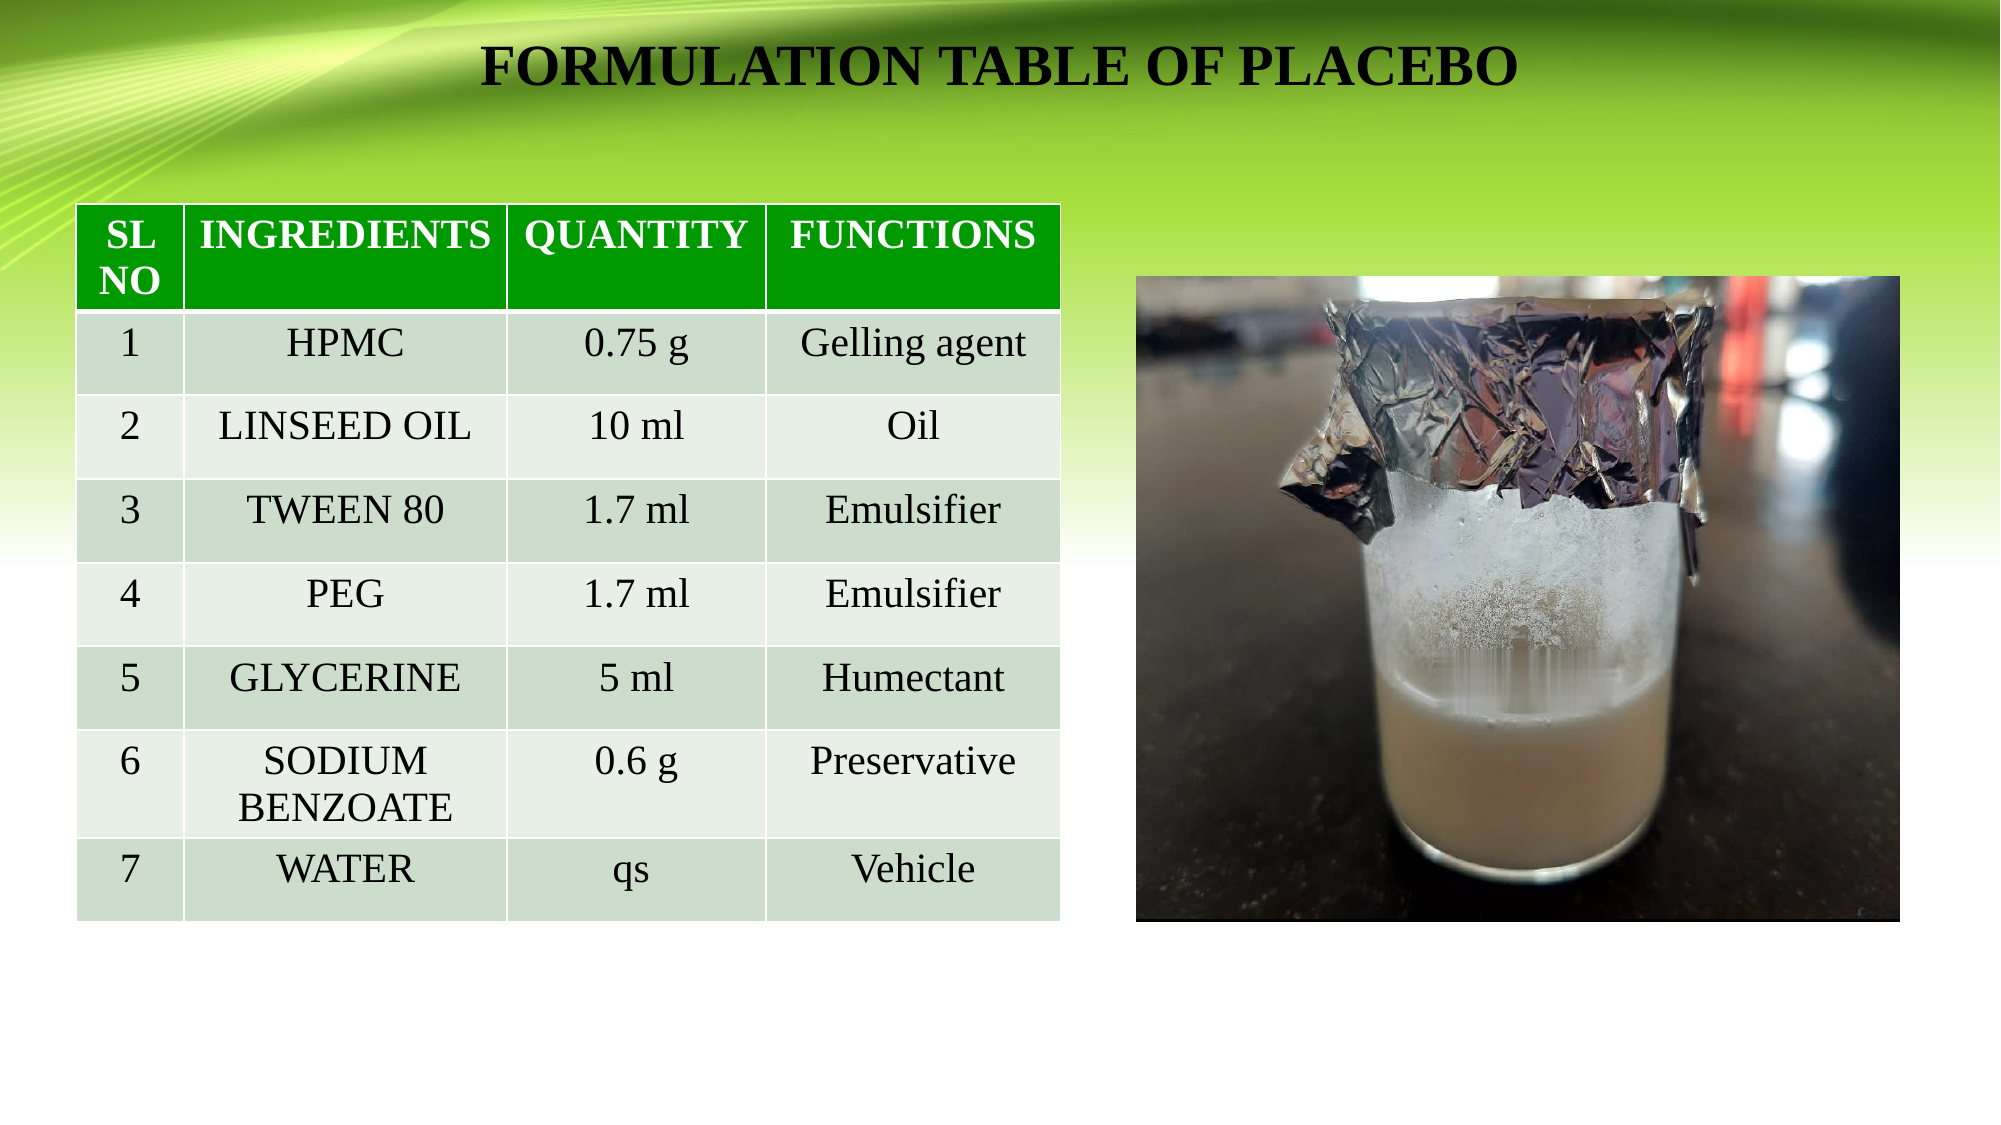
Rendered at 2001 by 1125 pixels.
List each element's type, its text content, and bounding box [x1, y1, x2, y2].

table_cell Gelling agent [767, 314, 1060, 394]
table_cell qs [508, 839, 765, 921]
table_header SL NO [77, 205, 183, 309]
title FORMULATION TABLE OF PLACEBO [99, 18, 1901, 106]
table_header INGREDIENTS [185, 205, 506, 309]
table_cell 5 [77, 647, 183, 729]
table_cell SODIUM BENZOATE [185, 731, 506, 837]
table_cell 10 ml [508, 396, 765, 478]
table_cell 1 [77, 314, 183, 394]
table_header FUNCTIONS [767, 205, 1060, 309]
table_cell 0.6 g [508, 731, 765, 837]
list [1136, 276, 1900, 922]
table_cell Emulsifier [767, 564, 1060, 645]
table_cell Oil [767, 396, 1060, 478]
table_cell PEG [185, 564, 506, 645]
table_header QUANTITY [508, 205, 765, 309]
table_cell TWEEN 80 [185, 480, 506, 562]
table_cell GLYCERINE [185, 647, 506, 729]
table_cell 7 [77, 839, 183, 921]
table_cell 6 [77, 731, 183, 837]
table_cell Vehicle [767, 839, 1060, 921]
table_cell Preservative [767, 731, 1060, 837]
table_cell 5 ml [508, 647, 765, 729]
table_cell HPMC [185, 314, 506, 394]
table_cell Humectant [767, 647, 1060, 729]
table_cell WATER [185, 839, 506, 921]
table_cell 1.7 ml [508, 564, 765, 645]
table_cell 4 [77, 564, 183, 645]
table_cell 1.7 ml [508, 480, 765, 562]
table_cell 3 [77, 480, 183, 562]
table_cell Emulsifier [767, 480, 1060, 562]
picture [0, 0, 2000, 1125]
table_cell 0.75 g [508, 314, 765, 394]
table_cell 2 [77, 396, 183, 478]
table_cell LINSEED OIL [185, 396, 506, 478]
